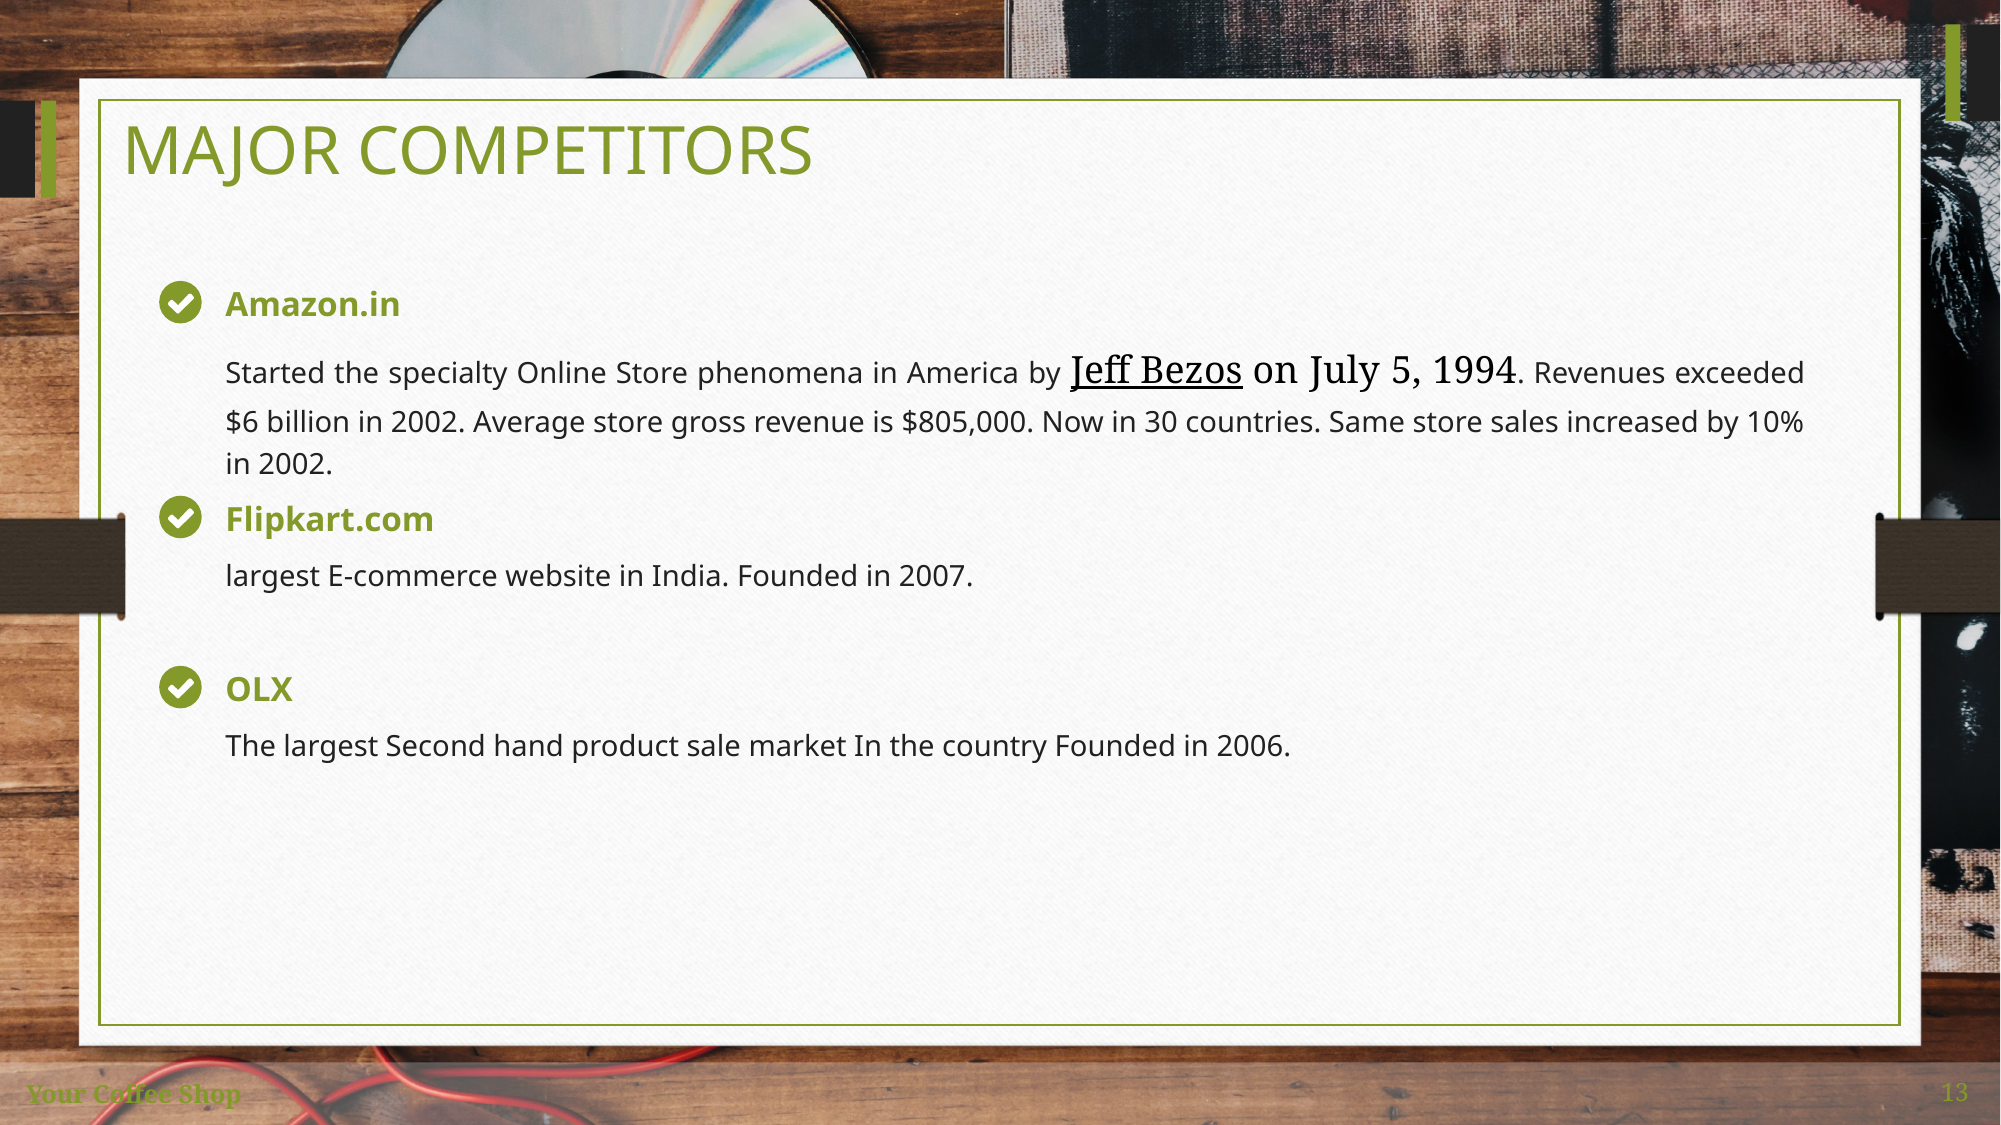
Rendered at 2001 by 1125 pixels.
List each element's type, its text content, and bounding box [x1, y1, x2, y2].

text_box Amazon.in [210, 268, 679, 328]
text_box Started the specialty Online Store phenomena in America by Jeff Bezos on July 5, 1994. Revenues exceeded $6 billion in 2002. Average store gross revenue is $805,000. Now in 30 countries. Same store sales increased by 10% in 2002. [210, 328, 1820, 488]
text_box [0, 100, 57, 198]
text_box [158, 495, 202, 539]
text_box MAJOR COMPETITORS [107, 116, 1108, 195]
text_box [158, 280, 202, 324]
text_box largest E-commerce website in India. Founded in 2007. [210, 543, 1820, 600]
text_box The largest Second hand product sale market In the country Founded in 2006. [210, 713, 1820, 770]
picture [0, 0, 2001, 1125]
text_box Flipkart.com [210, 483, 724, 543]
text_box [158, 665, 202, 709]
text_box OLX [210, 653, 724, 713]
